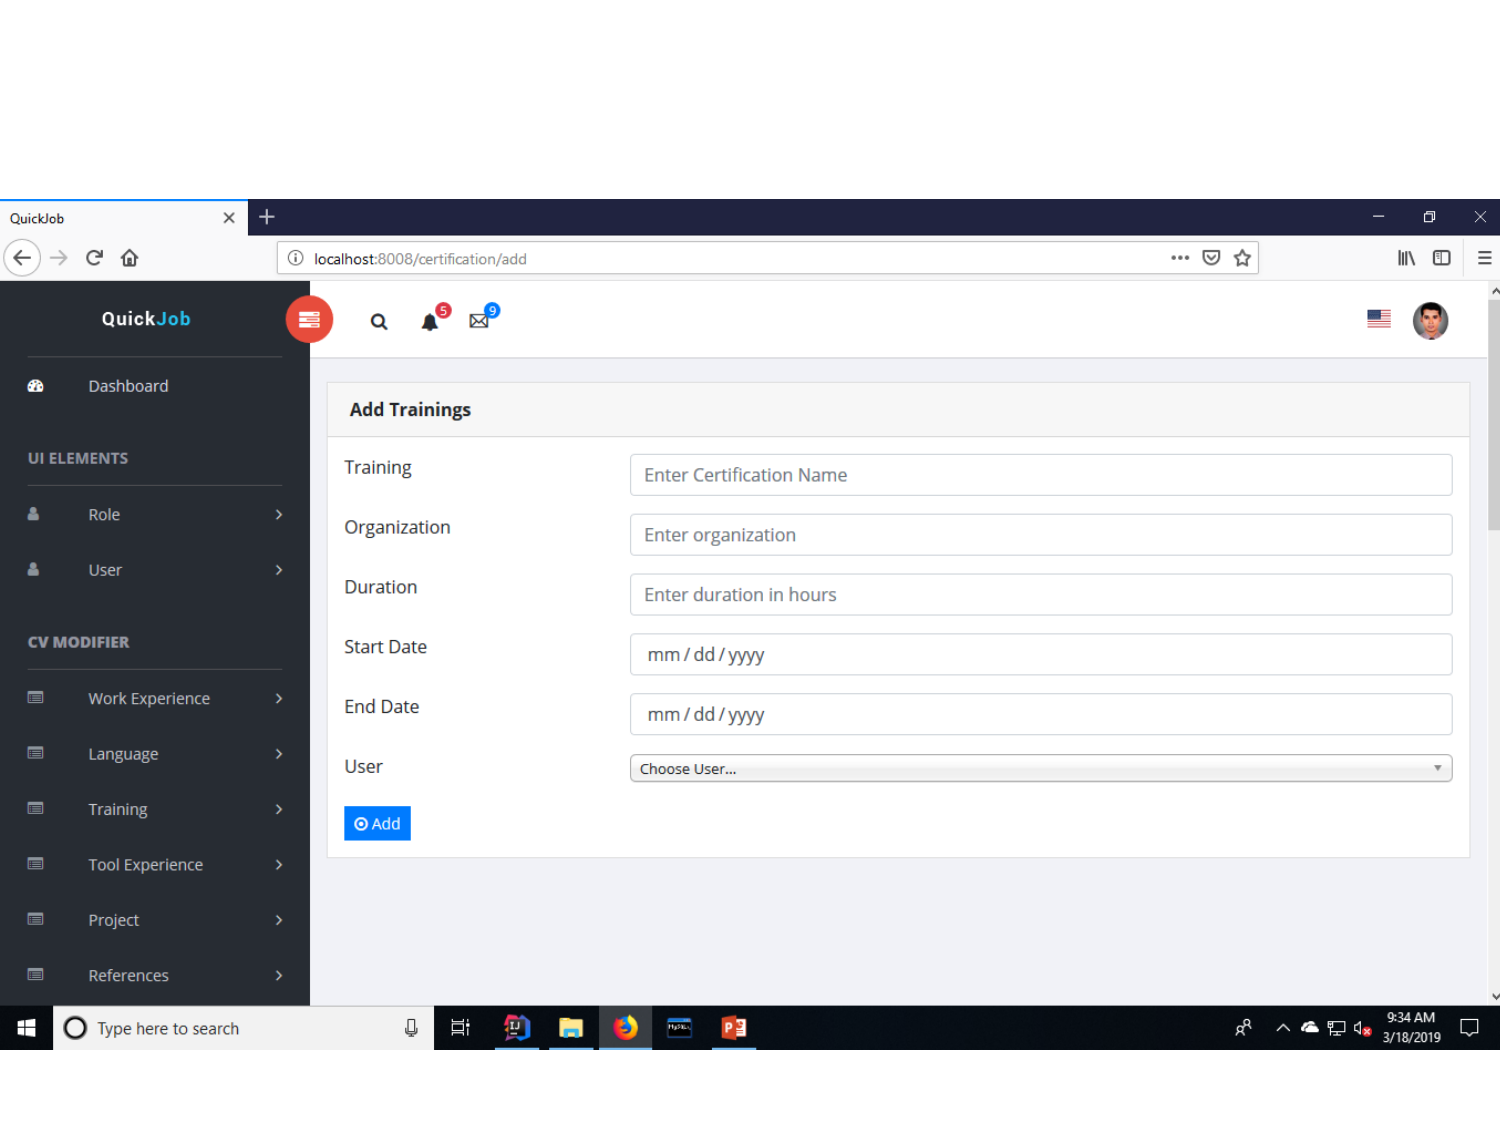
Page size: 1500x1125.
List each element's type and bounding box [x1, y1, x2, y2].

picture [0, 199, 1500, 1051]
